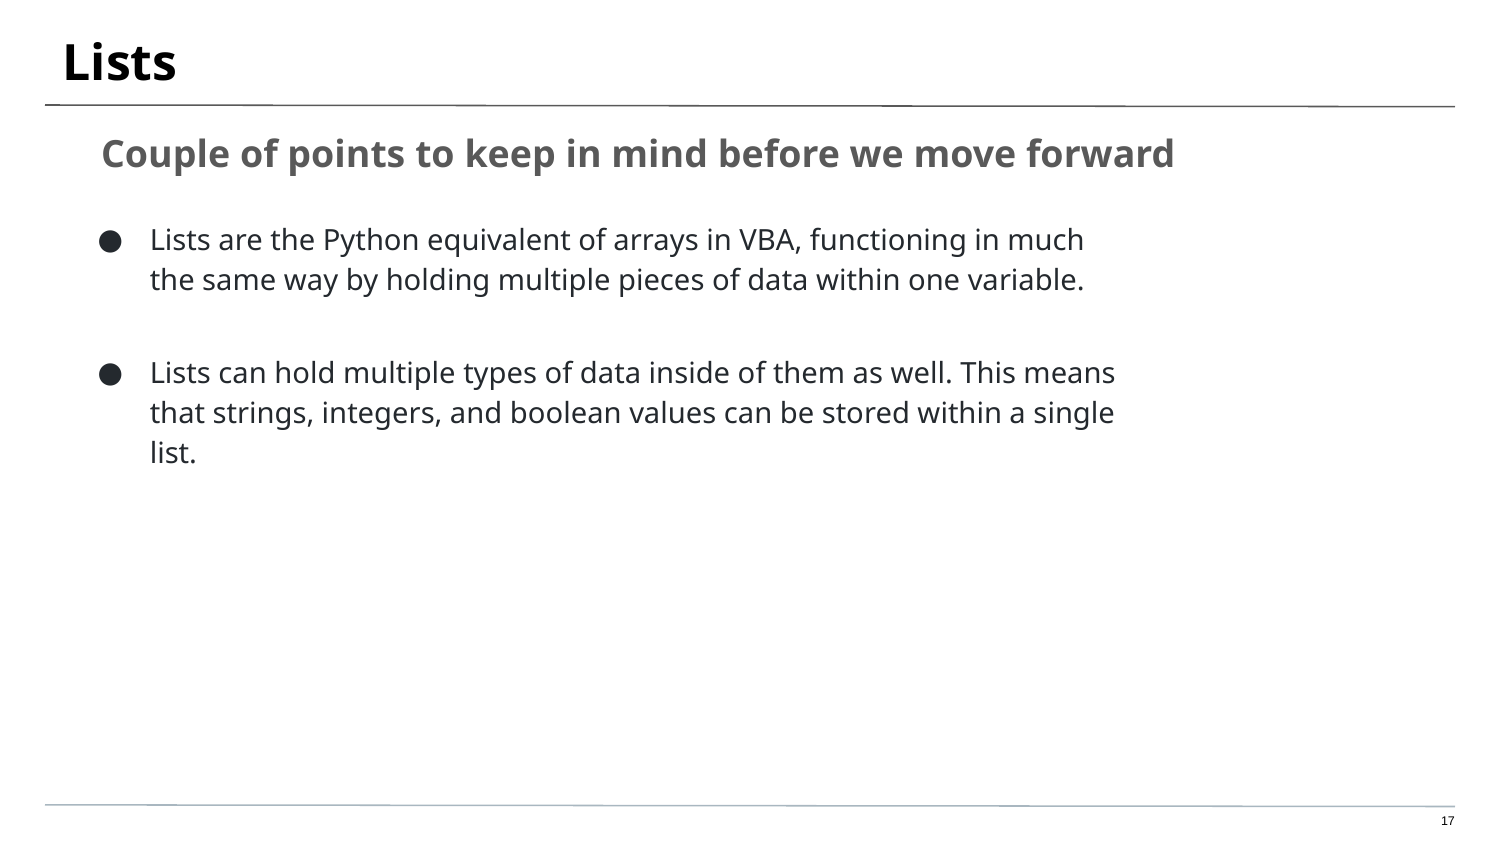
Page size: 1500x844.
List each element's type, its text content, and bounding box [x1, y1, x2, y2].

text_box Lists are the Python equivalent of arrays in VBA, functioning in much the same way by holding multiple pieces of data within one variable. Lists can hold multiple types of data inside of them as well. This means that strings, integers, and boolean values can be stored within a single list. [59, 200, 1137, 694]
slide_number 17 [1412, 813, 1455, 831]
title Lists [0, 0, 369, 118]
subtitle Couple of points to keep in mind before we move forward [26, 108, 1500, 199]
